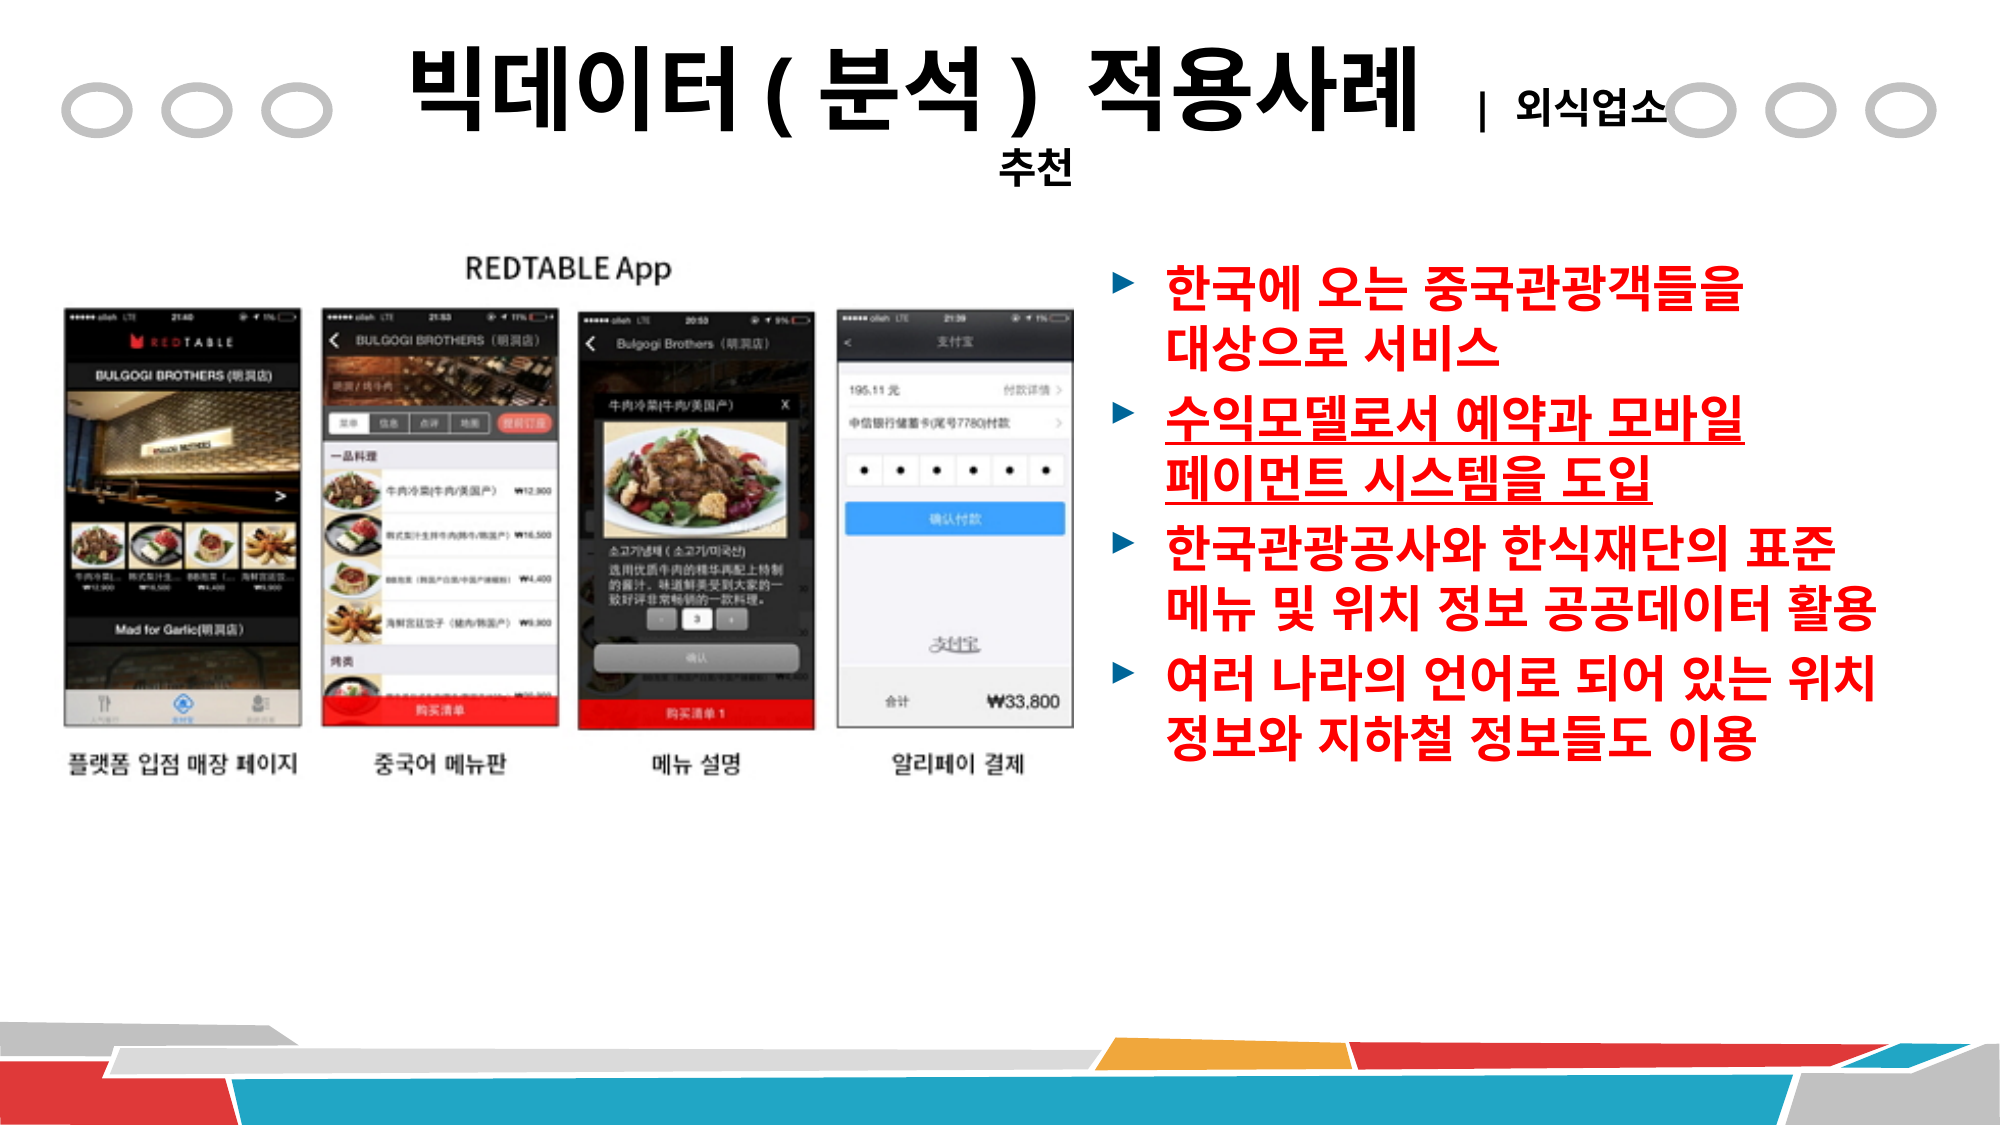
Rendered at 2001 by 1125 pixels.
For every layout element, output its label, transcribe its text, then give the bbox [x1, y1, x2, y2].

text_box 한국에 오는 중국관광객들을 대상으로 서비스 수익모델로서 예약과 모바일 페이먼트 시스템을 도입 한국관광공사와 한식재단의 표준 메뉴 및 위치 정보 공공데이터 활용 여러 나라의 언어로 되어 있는 위치 정보와 지하철 정보들도 이용 [1093, 250, 1900, 1005]
title 빅데이터(분석) 적용사례 | 외식업소 추천 [350, 18, 1724, 206]
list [54, 243, 1075, 793]
